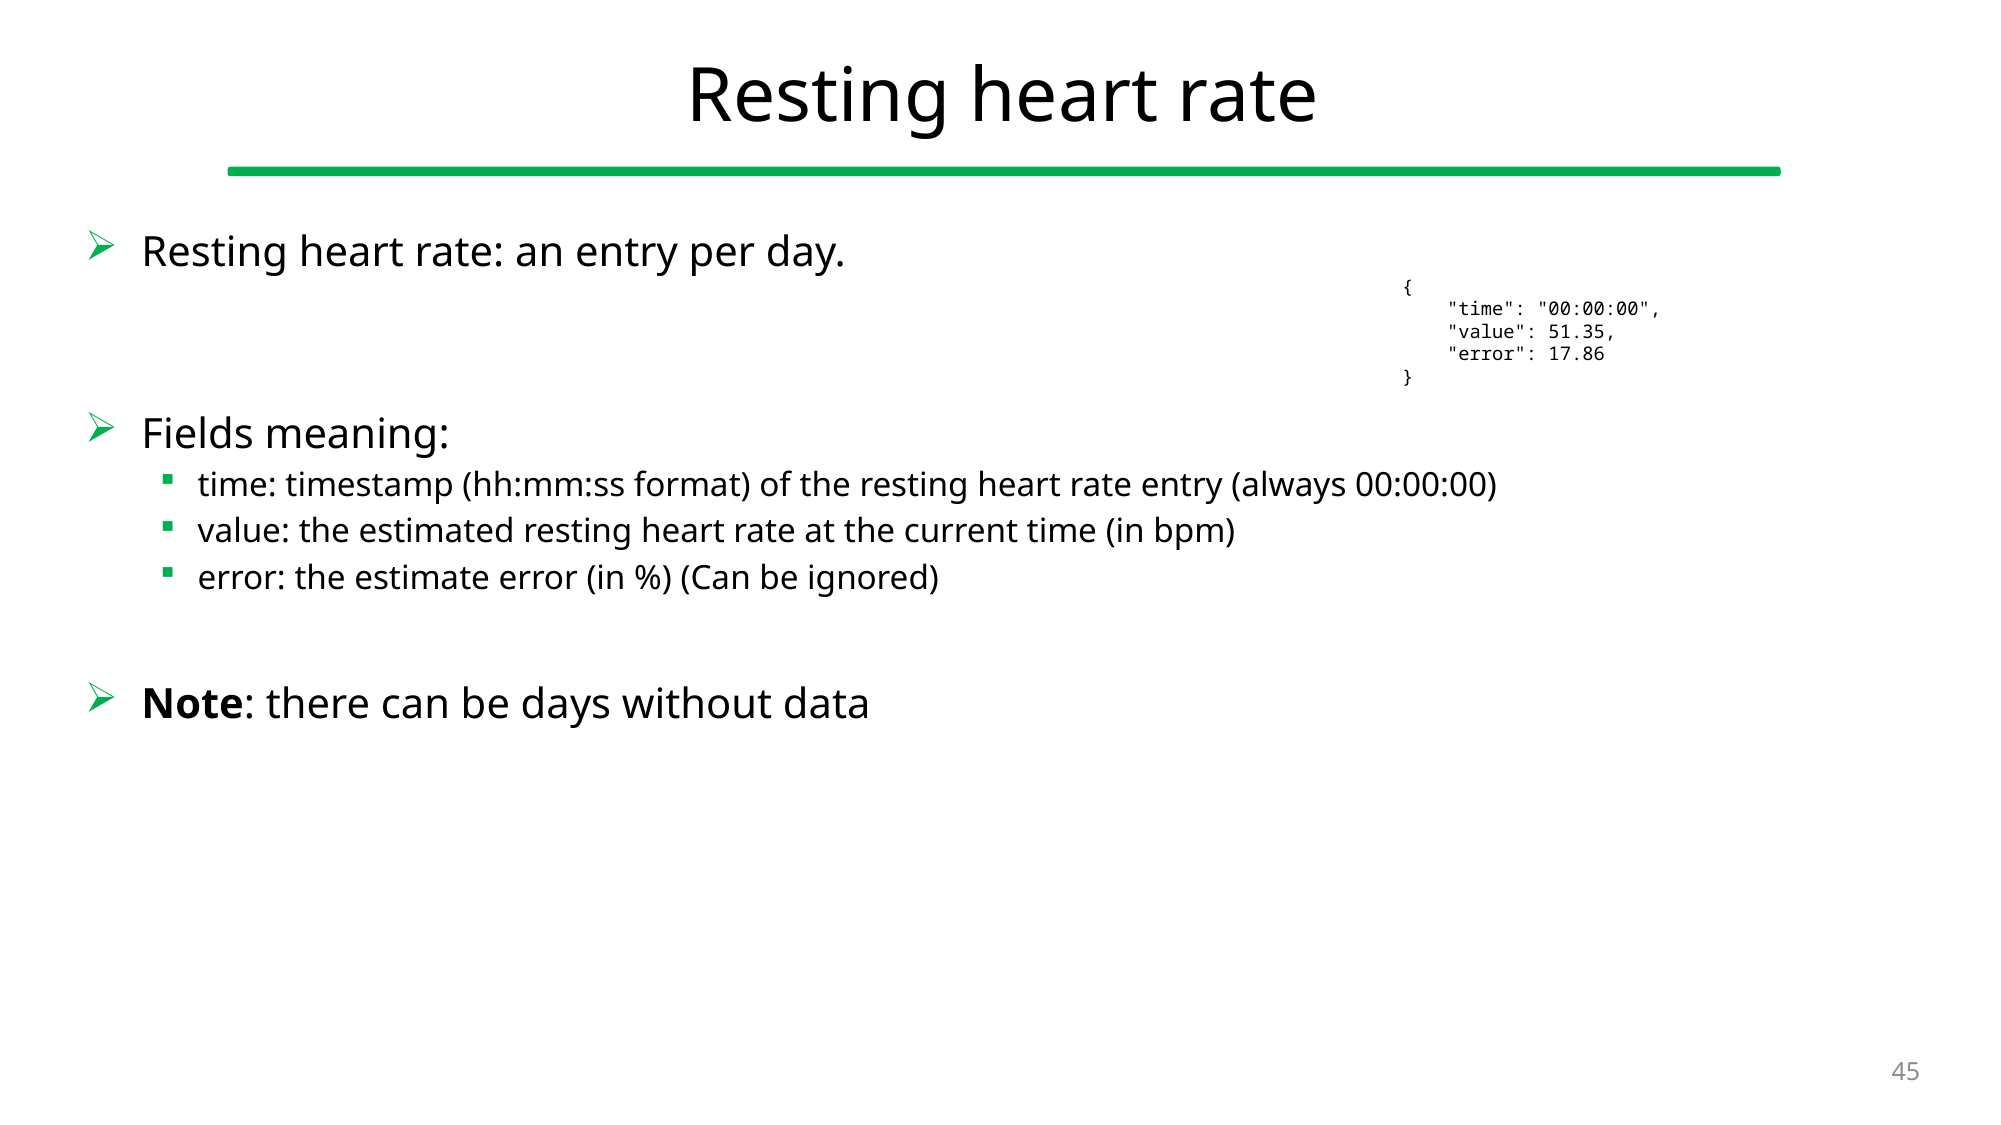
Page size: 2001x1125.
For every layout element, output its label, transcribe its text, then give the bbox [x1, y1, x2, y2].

title Resting heart rate [70, 26, 1936, 168]
text_box { "time": "00:00:00", "value": 51.35, "error": 17.86 } [1387, 267, 2000, 395]
slide_number 45 [1412, 1042, 1936, 1103]
list Resting heart rate: an entry per day. Fields meaning: time: timestamp (hh:mm:ss format) of the resting heart rate entry (always 00:00:00) value: the estimated resting heart rate at the current time (in bpm) error: the estimate error (in %) (Can be ignored) Note: there can be days without data [70, 223, 1936, 1099]
